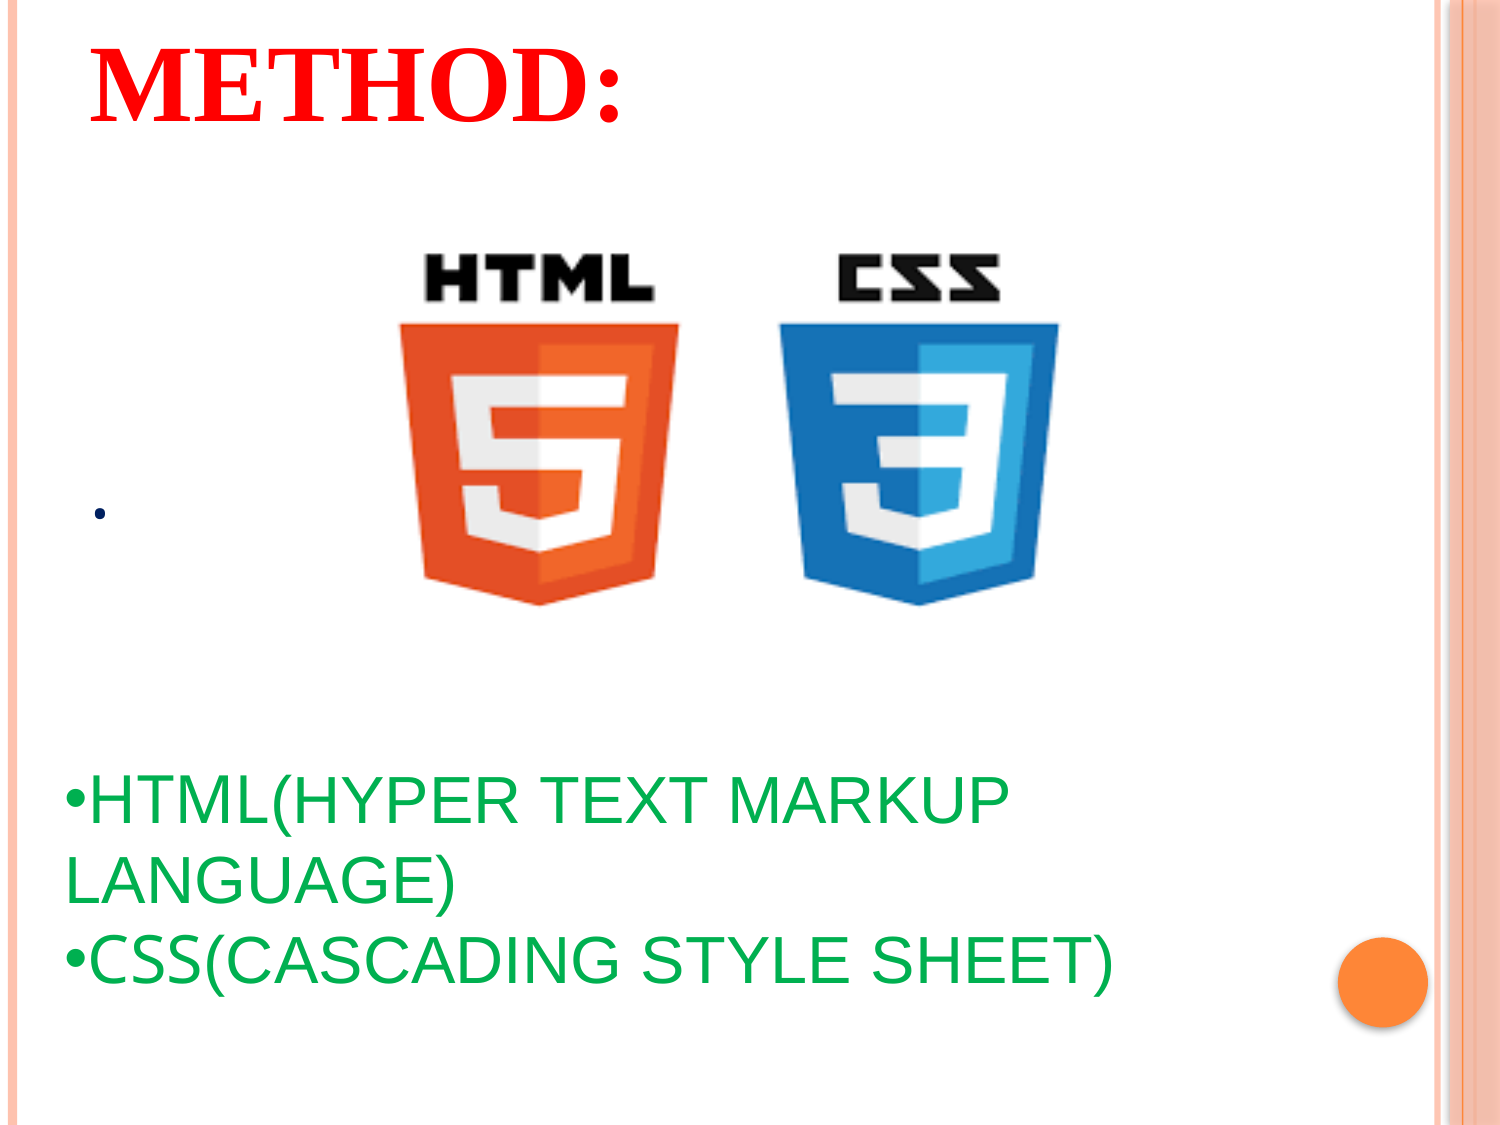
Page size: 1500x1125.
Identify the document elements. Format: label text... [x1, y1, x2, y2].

picture [355, 186, 1101, 701]
title method: . [75, 0, 1300, 543]
text_box HTML(HYPER TEXT MARKUP LANGUAGE) CSS(CASCADING STYLE SHEET) [50, 749, 1438, 1005]
